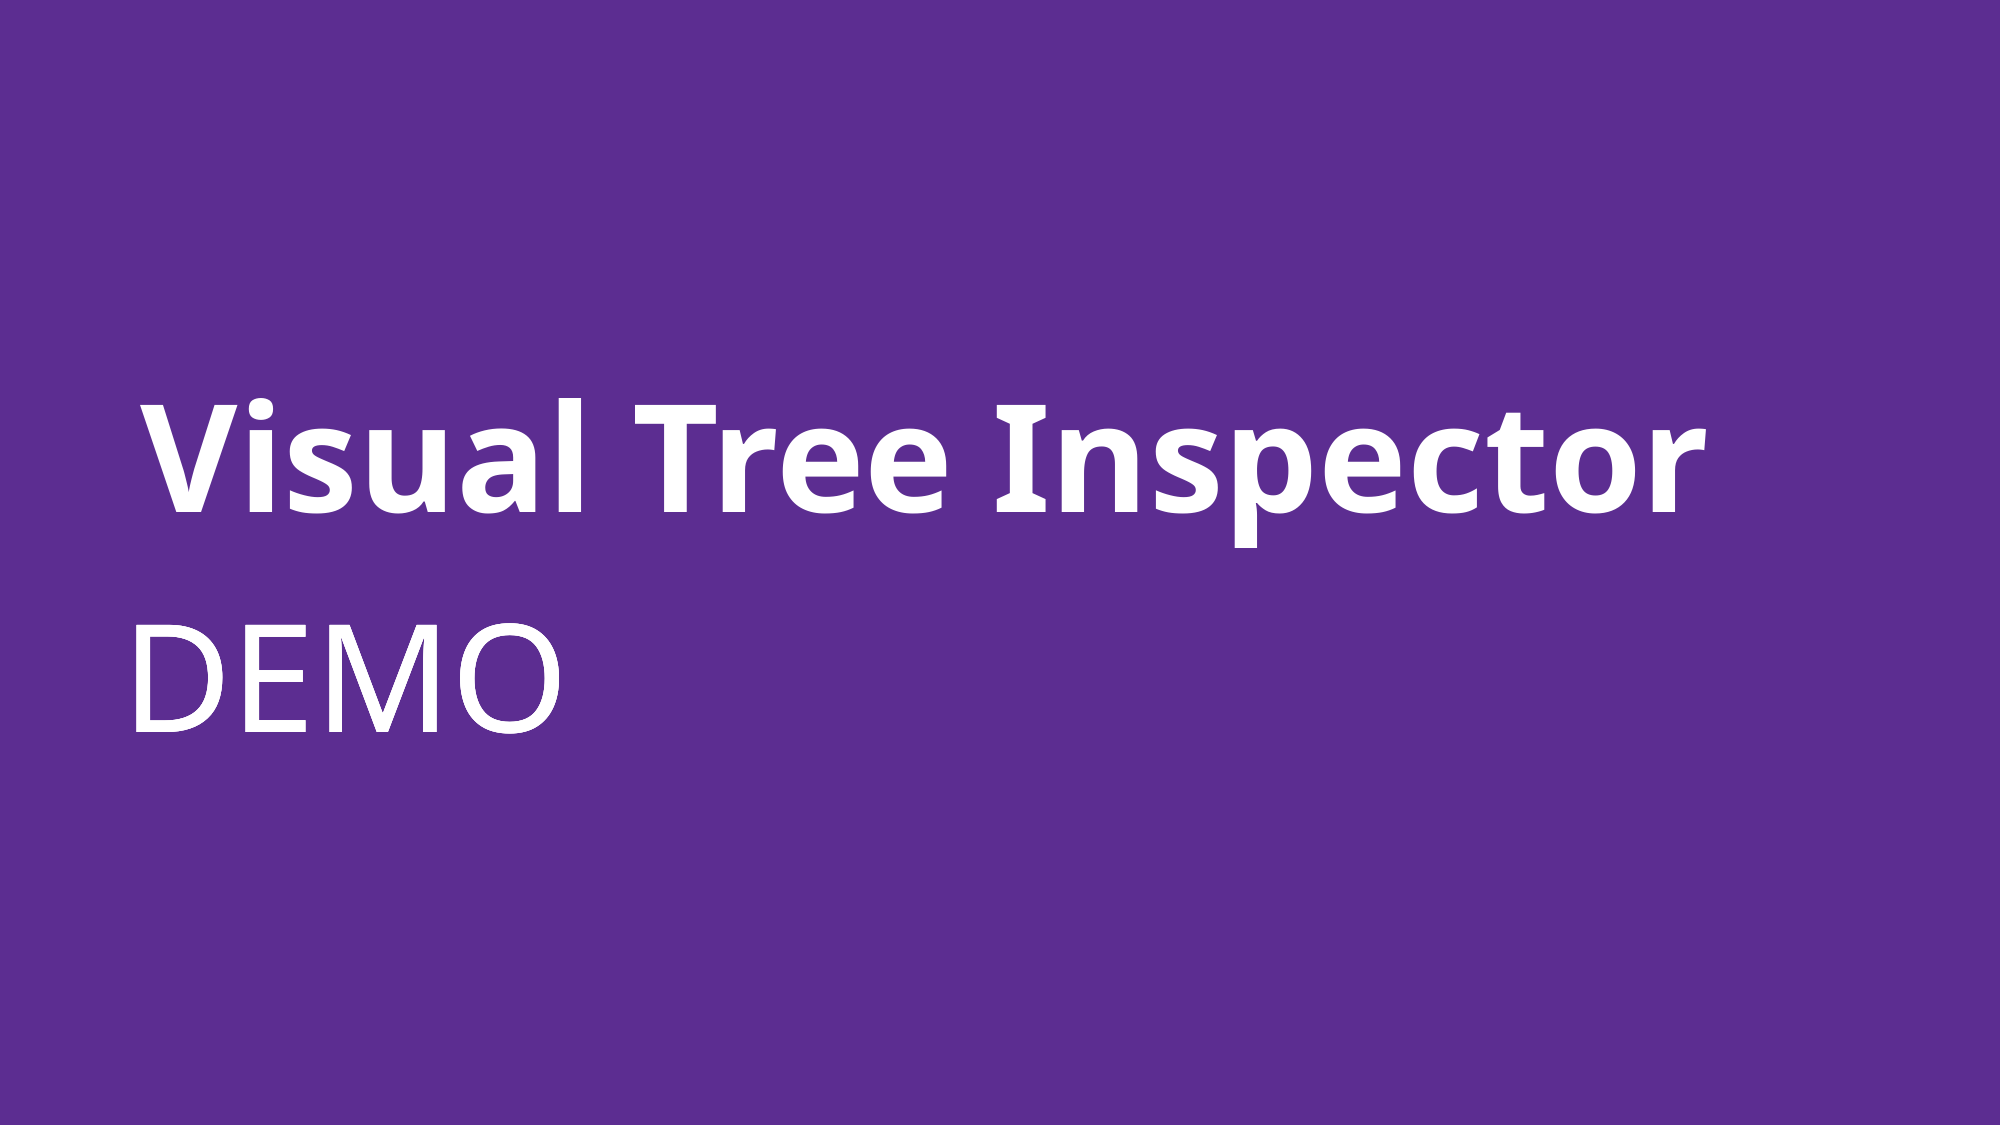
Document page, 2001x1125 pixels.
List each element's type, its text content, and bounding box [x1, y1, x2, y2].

title Visual Tree Inspector [118, 120, 1882, 563]
